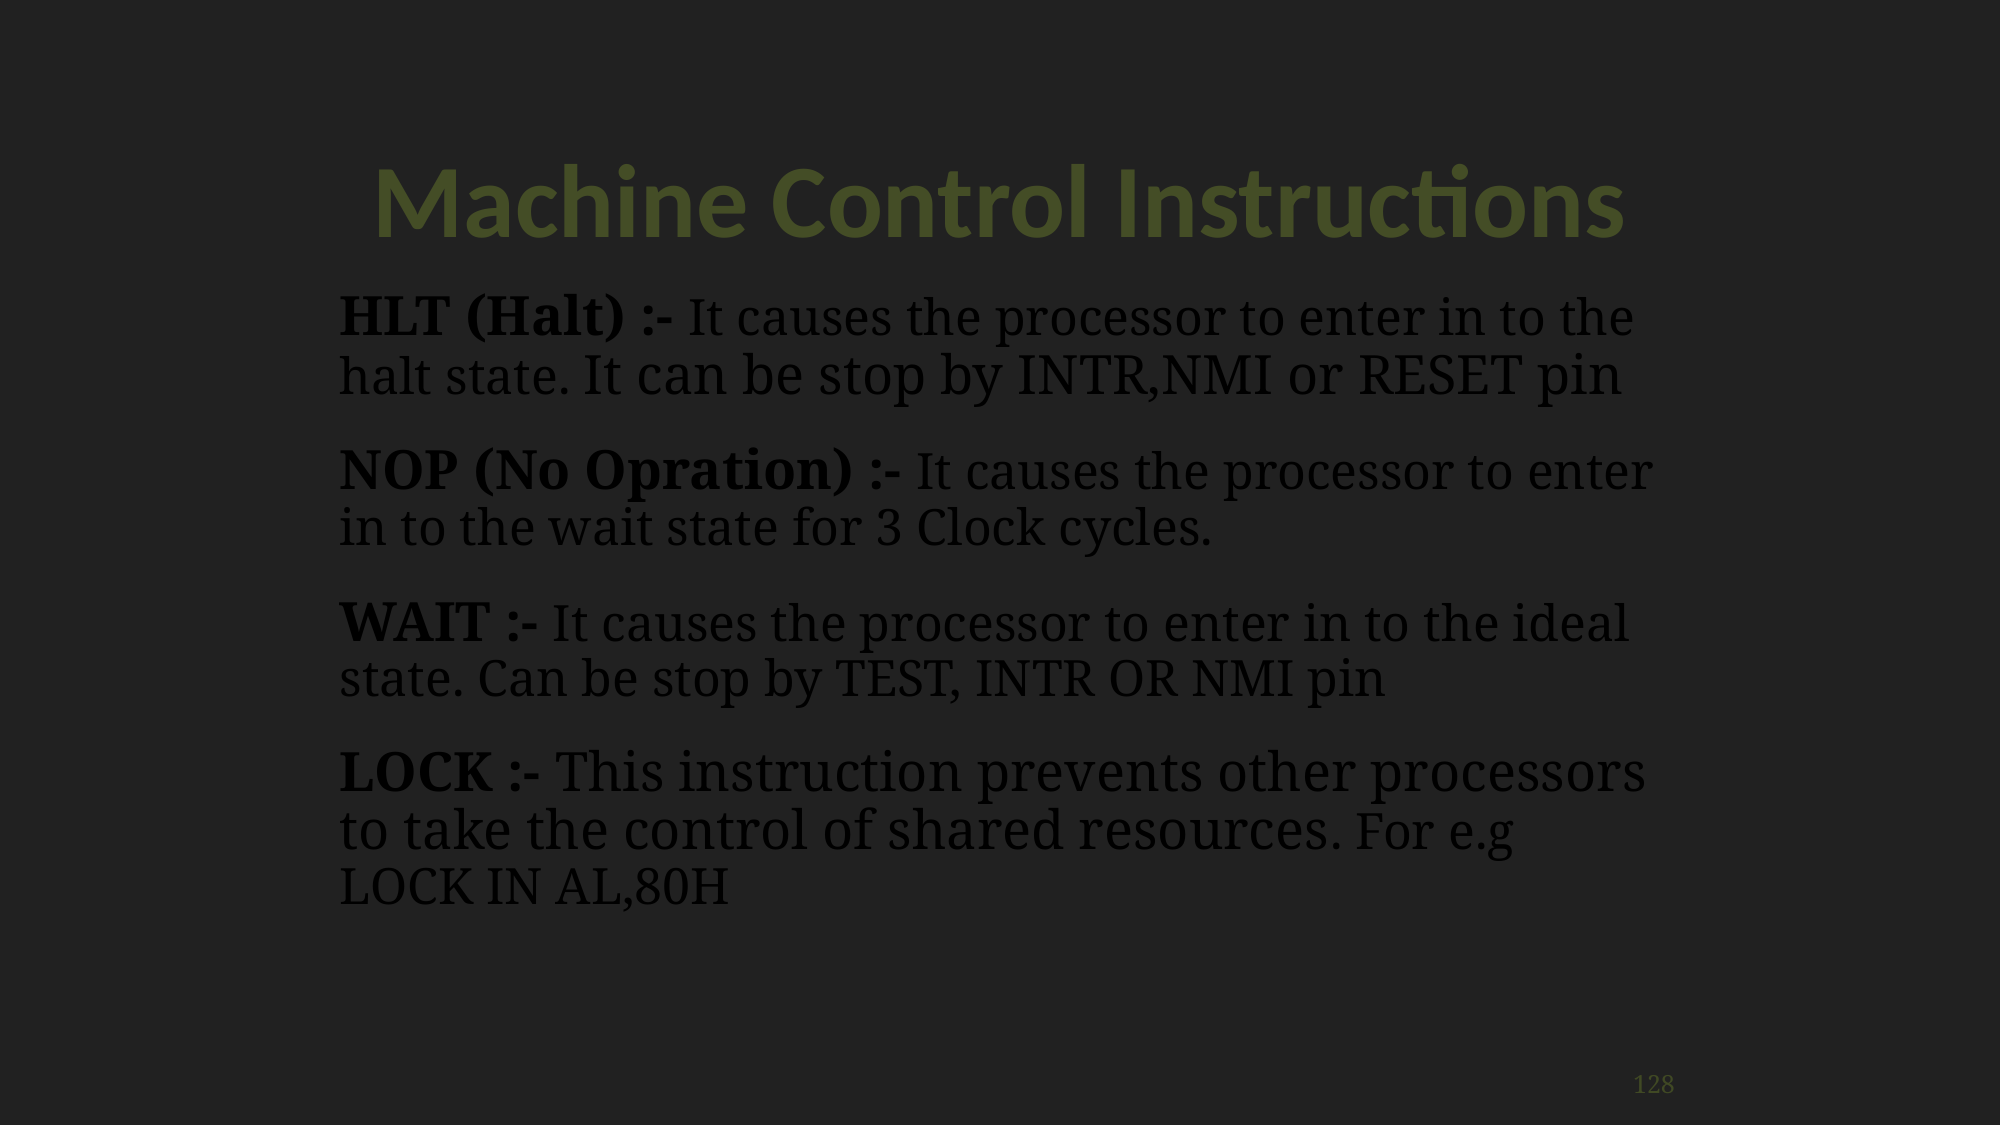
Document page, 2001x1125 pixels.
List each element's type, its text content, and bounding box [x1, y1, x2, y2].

text_box ‹#› [1550, 1042, 1675, 1103]
text_box HLT (Halt) :- It causes the processor to enter in to the halt state. It can be stop by INTR,NMI or RESET pin NOP (No Opration) :- It causes the processor to enter in to the wait state for 3 Clock cycles. WAIT :- It causes the processor to enter in to the ideal state. Can be stop by TEST, INTR OR NMI pin LOCK :- This instruction prevents other processors to take the control of shared resources. For e.g LOCK IN AL,80H [324, 281, 1675, 1038]
text_box Machine Control Instructions [324, 115, 1675, 258]
